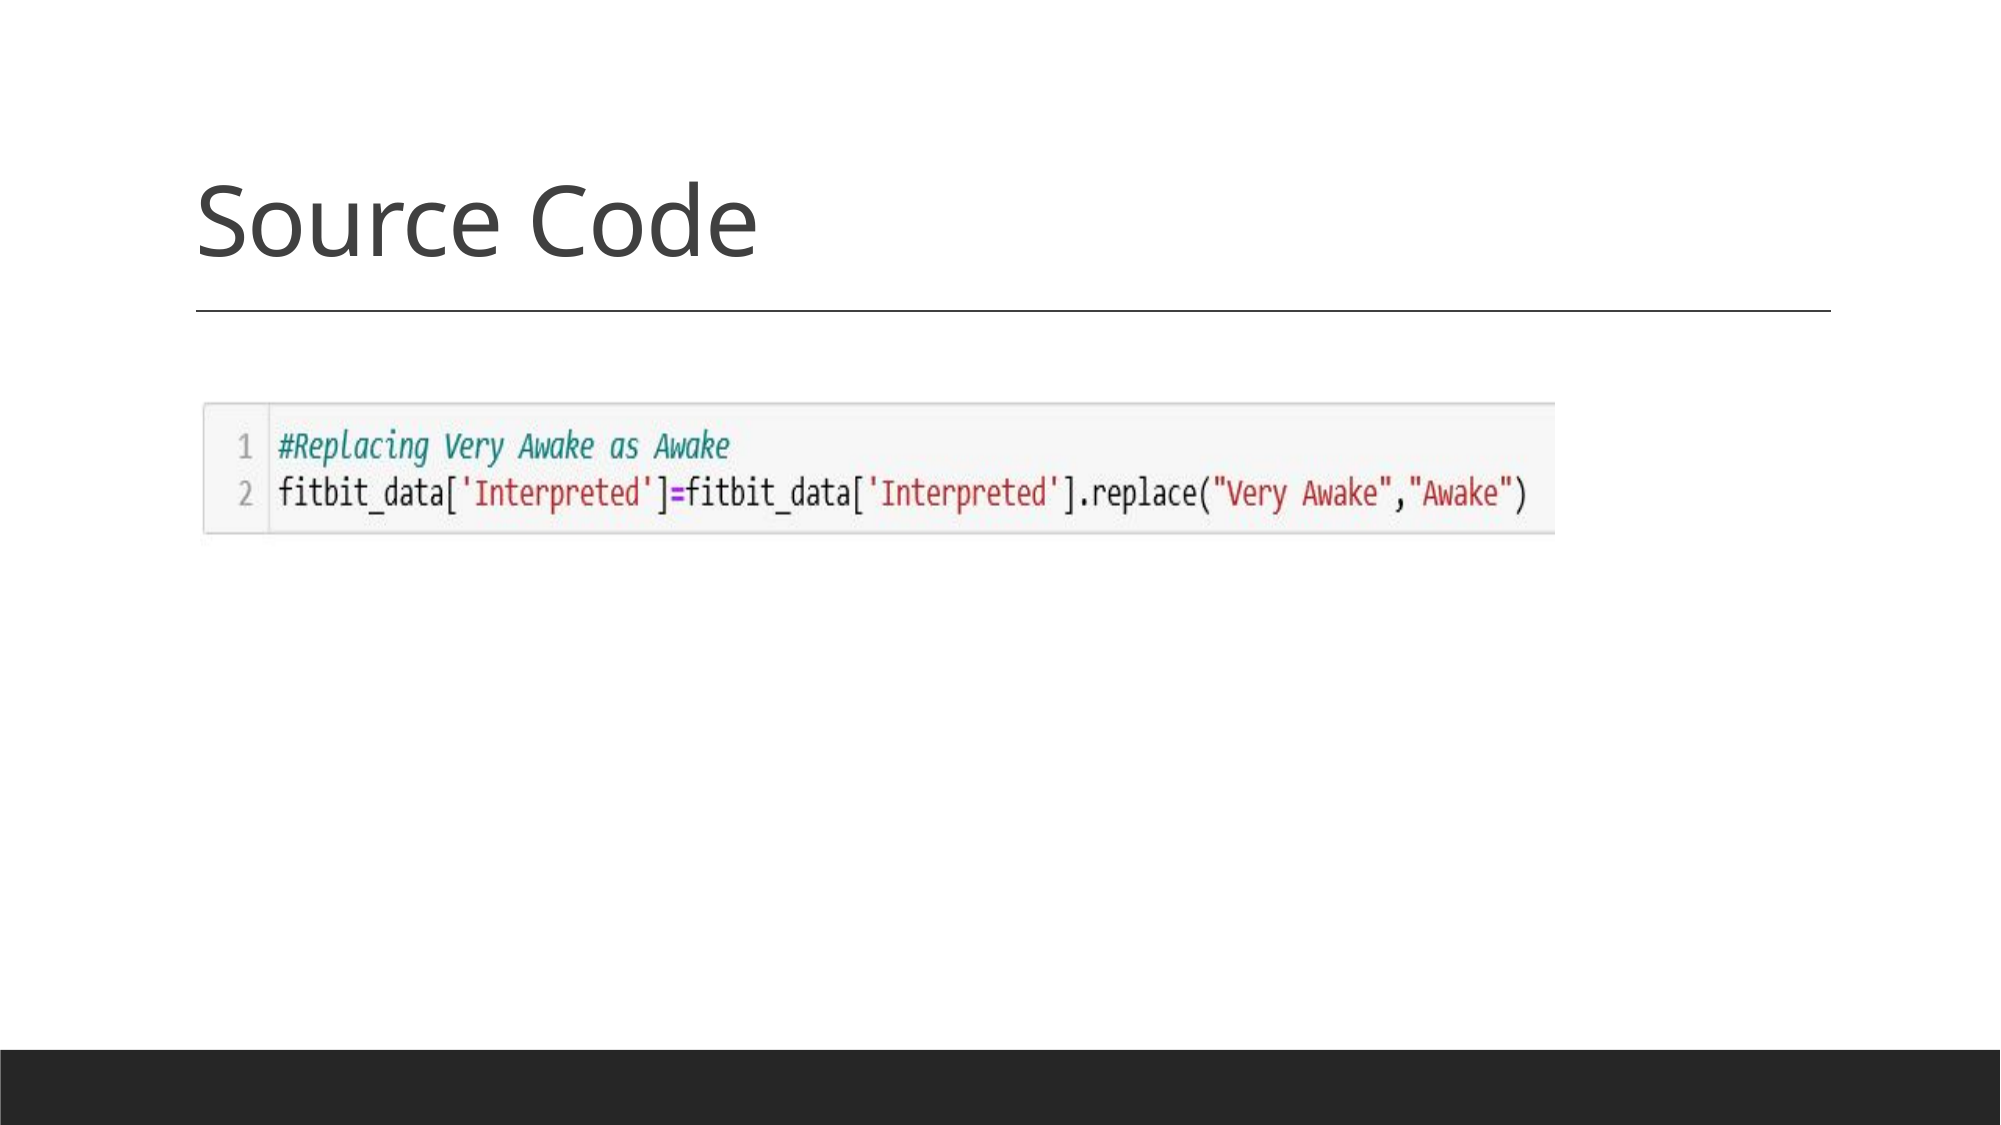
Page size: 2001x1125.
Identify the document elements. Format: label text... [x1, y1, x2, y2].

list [200, 385, 1555, 553]
title Source Code [180, 47, 1830, 285]
